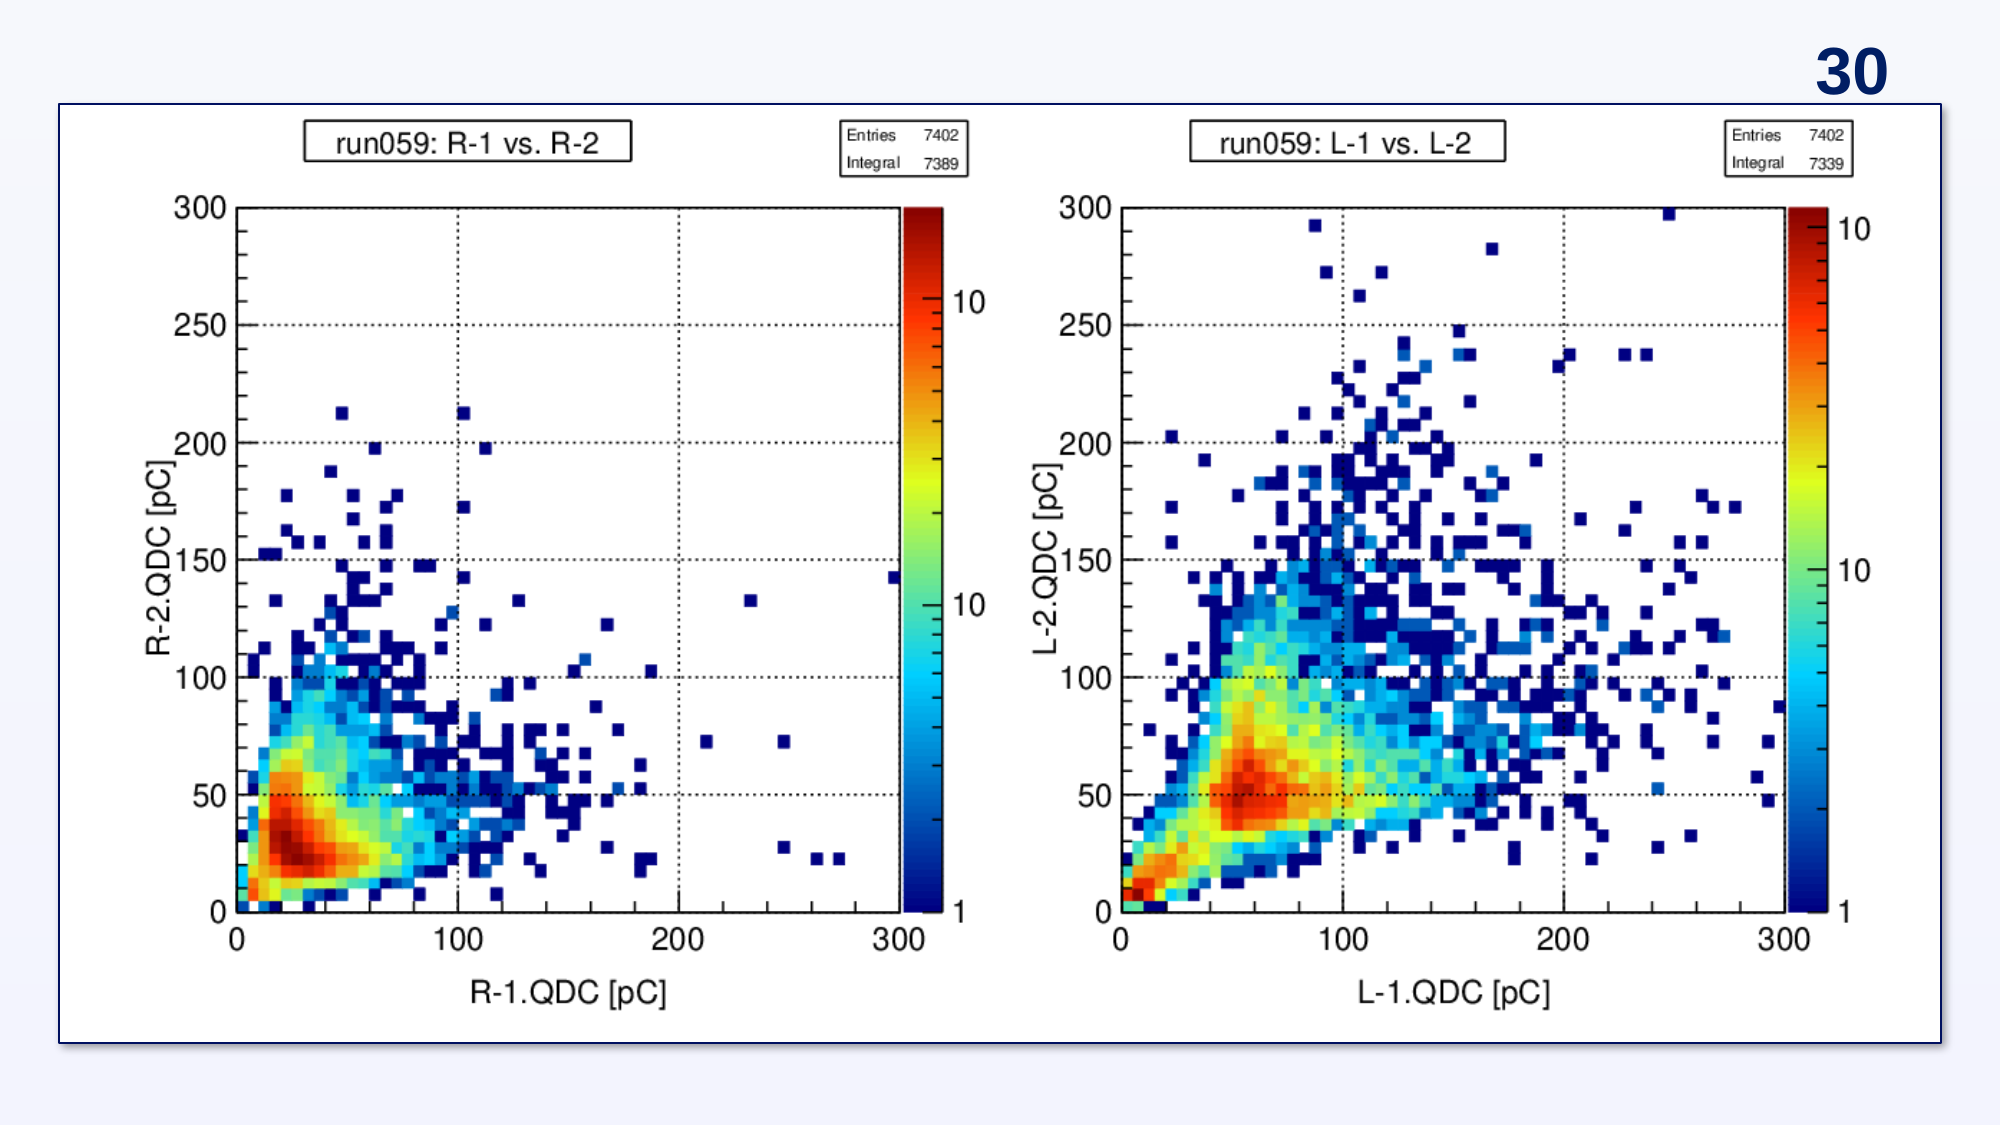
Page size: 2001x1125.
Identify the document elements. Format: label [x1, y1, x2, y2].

picture [59, 105, 1940, 1042]
